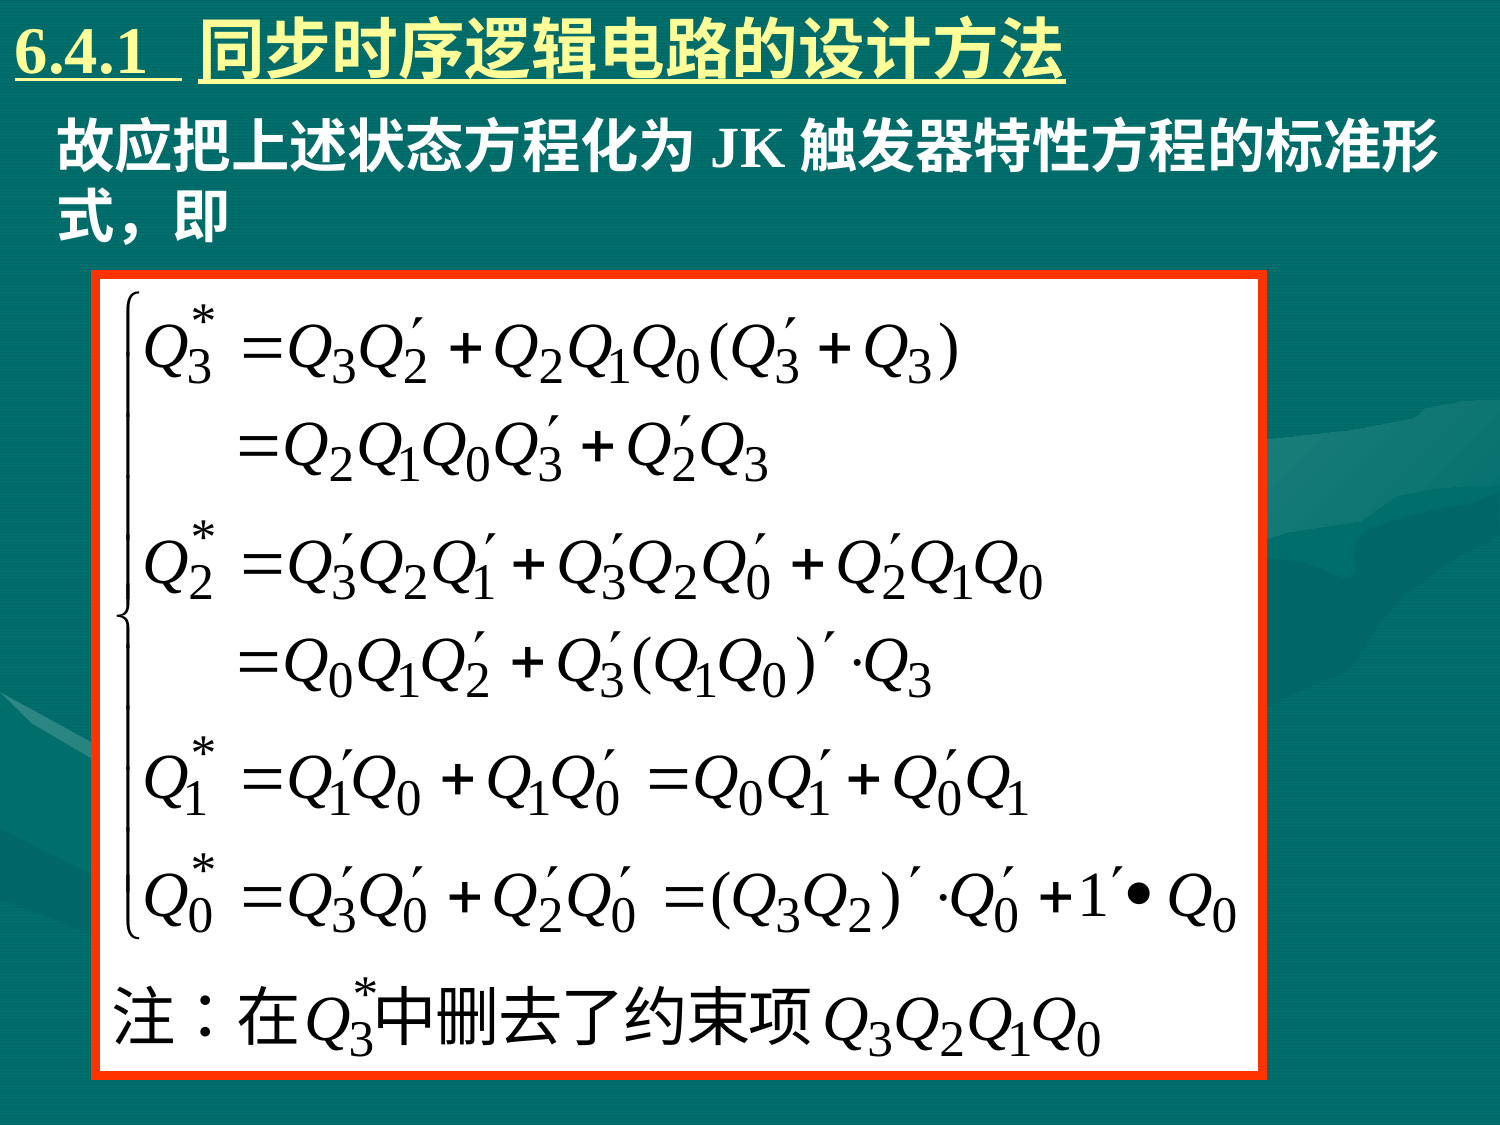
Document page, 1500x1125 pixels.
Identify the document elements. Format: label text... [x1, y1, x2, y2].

text_box 6.4.1 同步时序逻辑电路的设计方法 [0, 0, 1350, 104]
title 故应把上述状态方程化为JK触发器特性方程的标准形式，即 [41, 101, 1459, 290]
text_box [100, 278, 1259, 1071]
